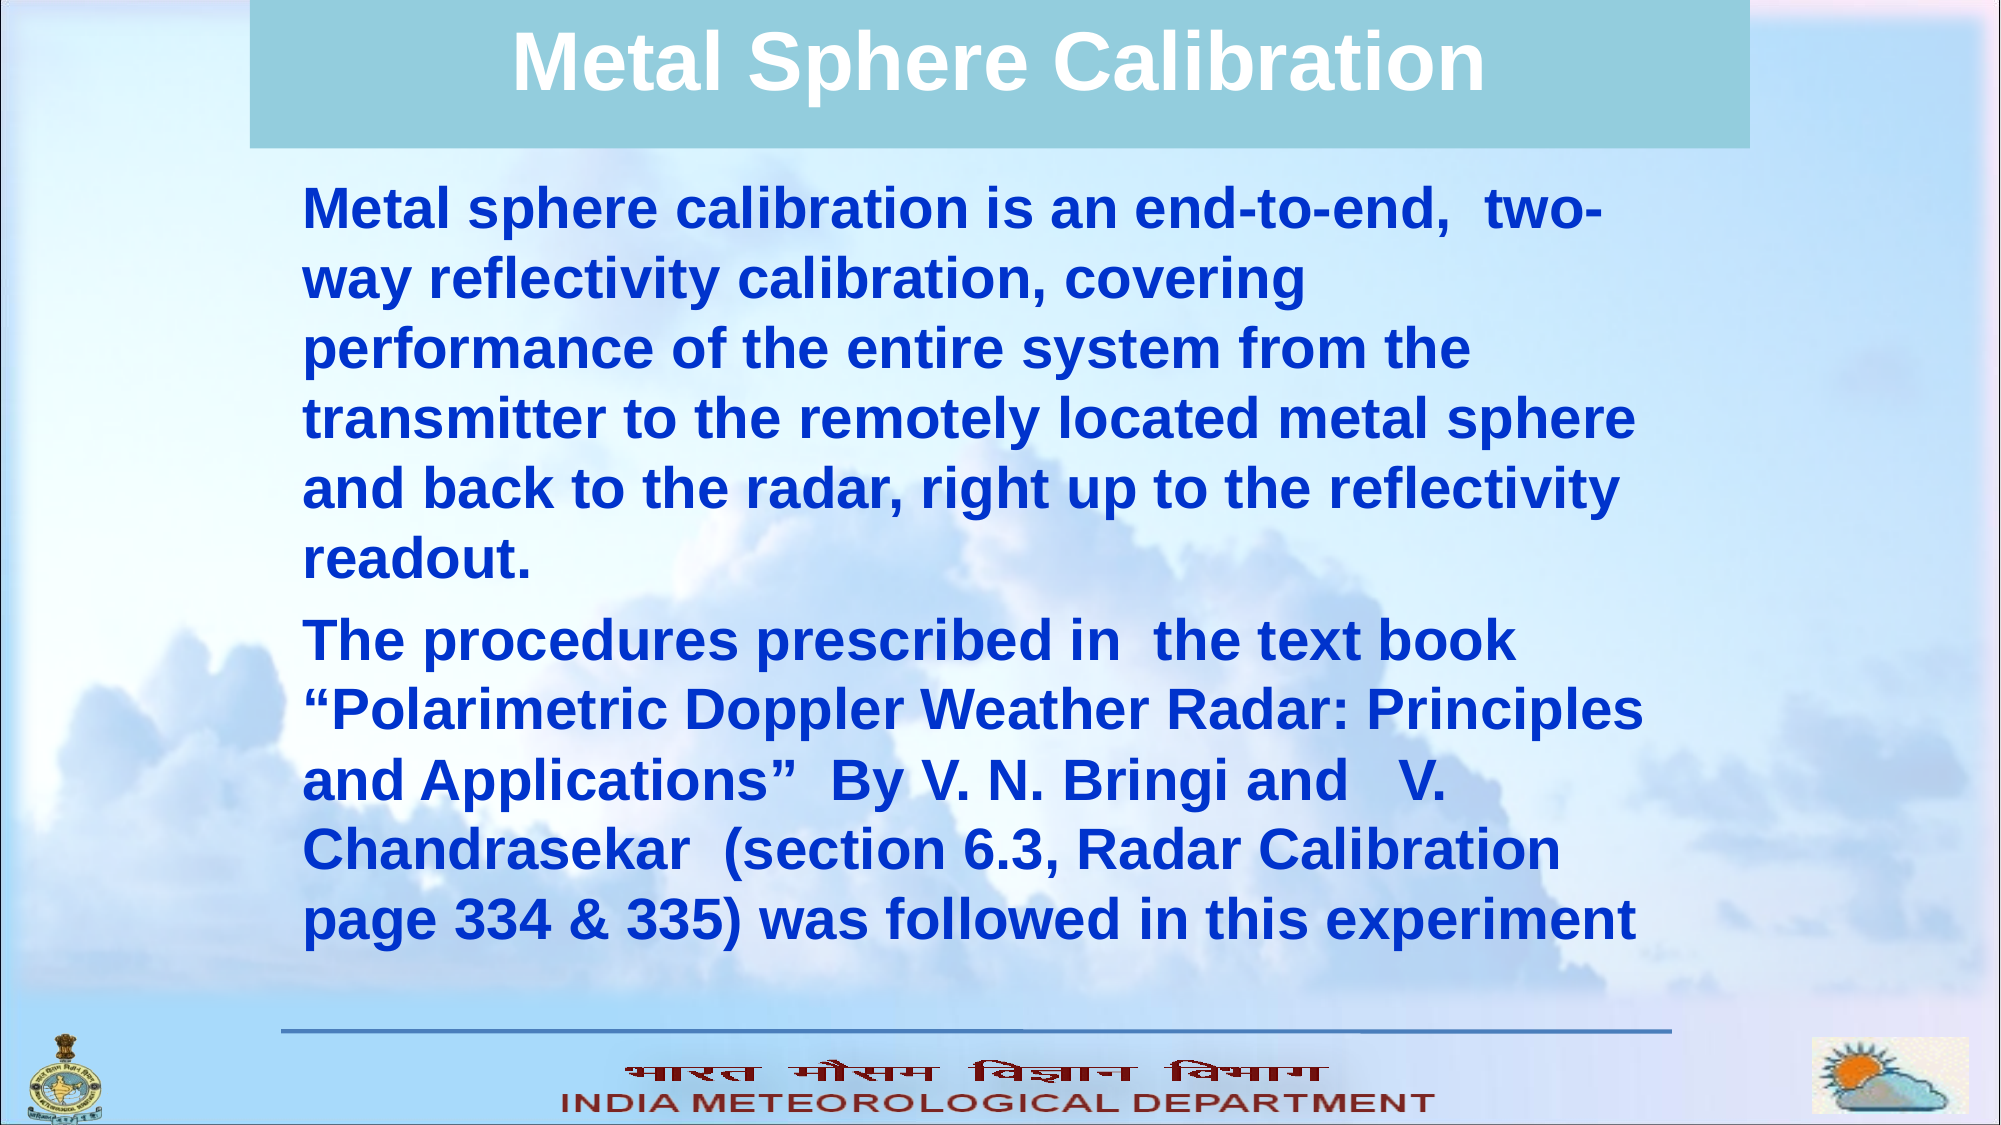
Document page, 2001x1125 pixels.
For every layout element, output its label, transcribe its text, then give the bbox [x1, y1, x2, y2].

title Metal Sphere Calibration [249, 0, 1751, 149]
list Metal sphere calibration is an end-to-end, two-way reflectivity calibration, covering performance of the entire system from the transmitter to the remotely located metal sphere and back to the radar, right up to the reflectivity readout. The procedures prescribed in the text book “Polarimetric Doppler Weather Radar: Principles and Applications” By V. N. Bringi and V. Chandrasekar (section 6.3, Radar Calibration page 334 & 335) was followed in this experiment [287, 162, 1680, 1008]
picture [0, 0, 2001, 1125]
